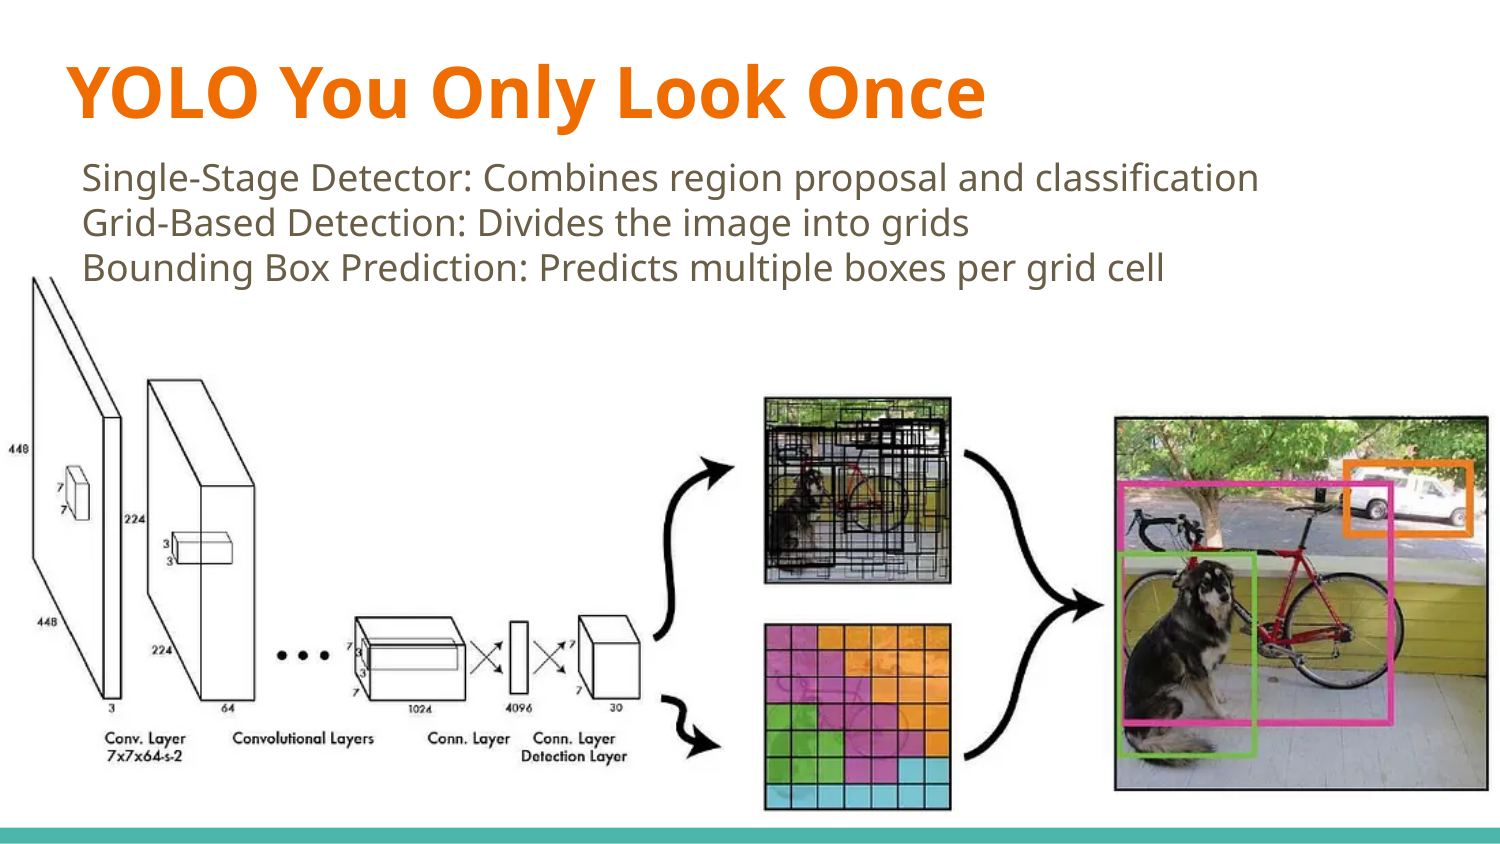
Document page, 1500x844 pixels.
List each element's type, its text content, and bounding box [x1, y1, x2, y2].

title YOLO You Only Look Once [51, 32, 1449, 149]
text_box Single-Stage Detector: Combines region proposal and classification Grid-Based Detection: Divides the image into grids Bounding Box Prediction: Predicts multiple boxes per grid cell [66, 139, 1449, 269]
picture [0, 270, 1500, 824]
